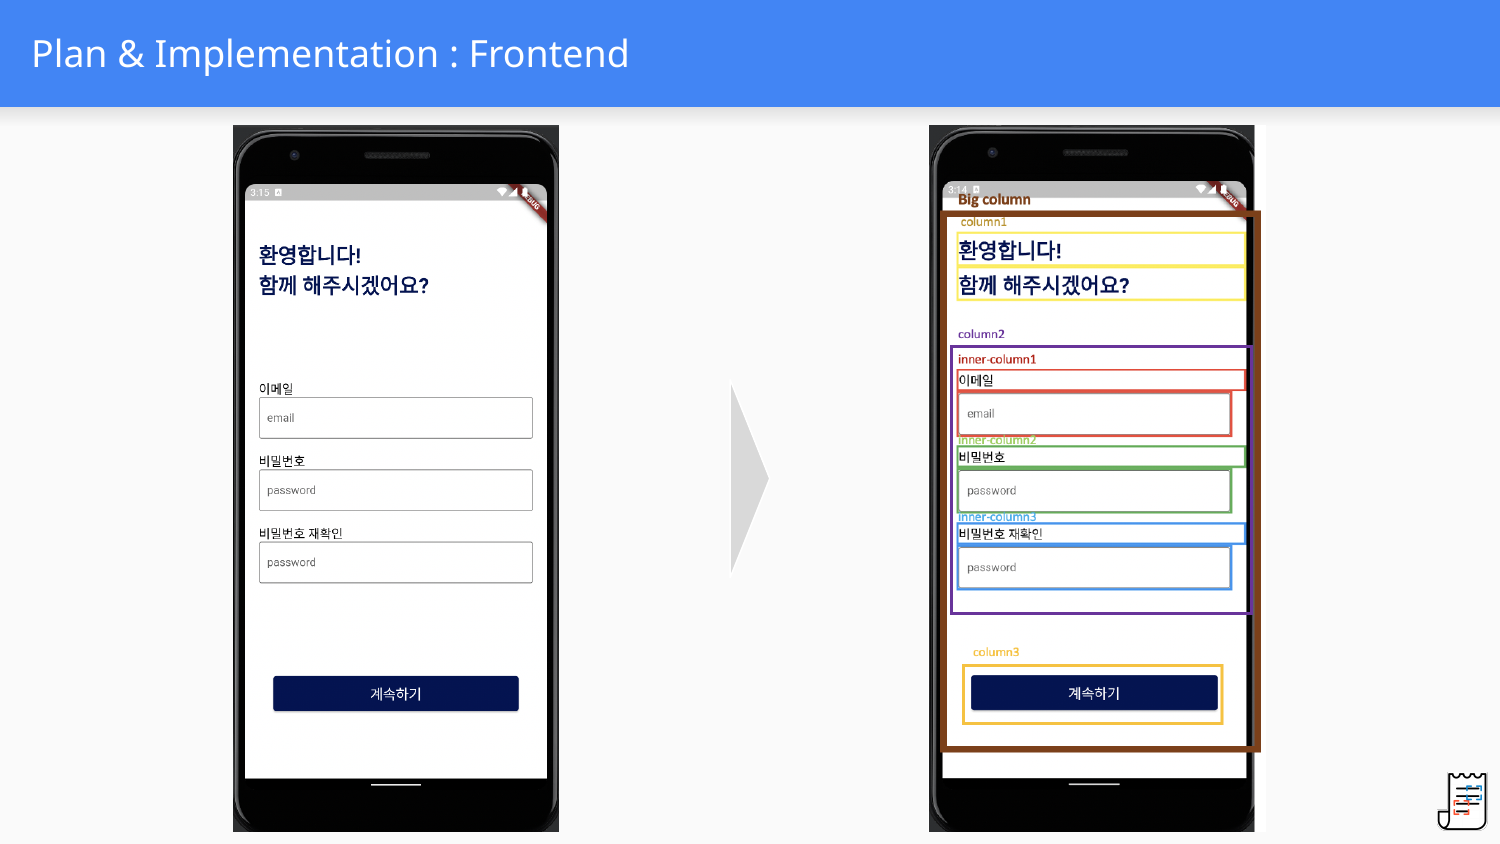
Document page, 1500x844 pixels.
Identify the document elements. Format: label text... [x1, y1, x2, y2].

picture [232, 125, 559, 832]
picture [927, 125, 1267, 832]
title Plan & Implementation : Frontend [16, 2, 1464, 102]
picture [1433, 767, 1492, 832]
text_box [730, 379, 770, 578]
